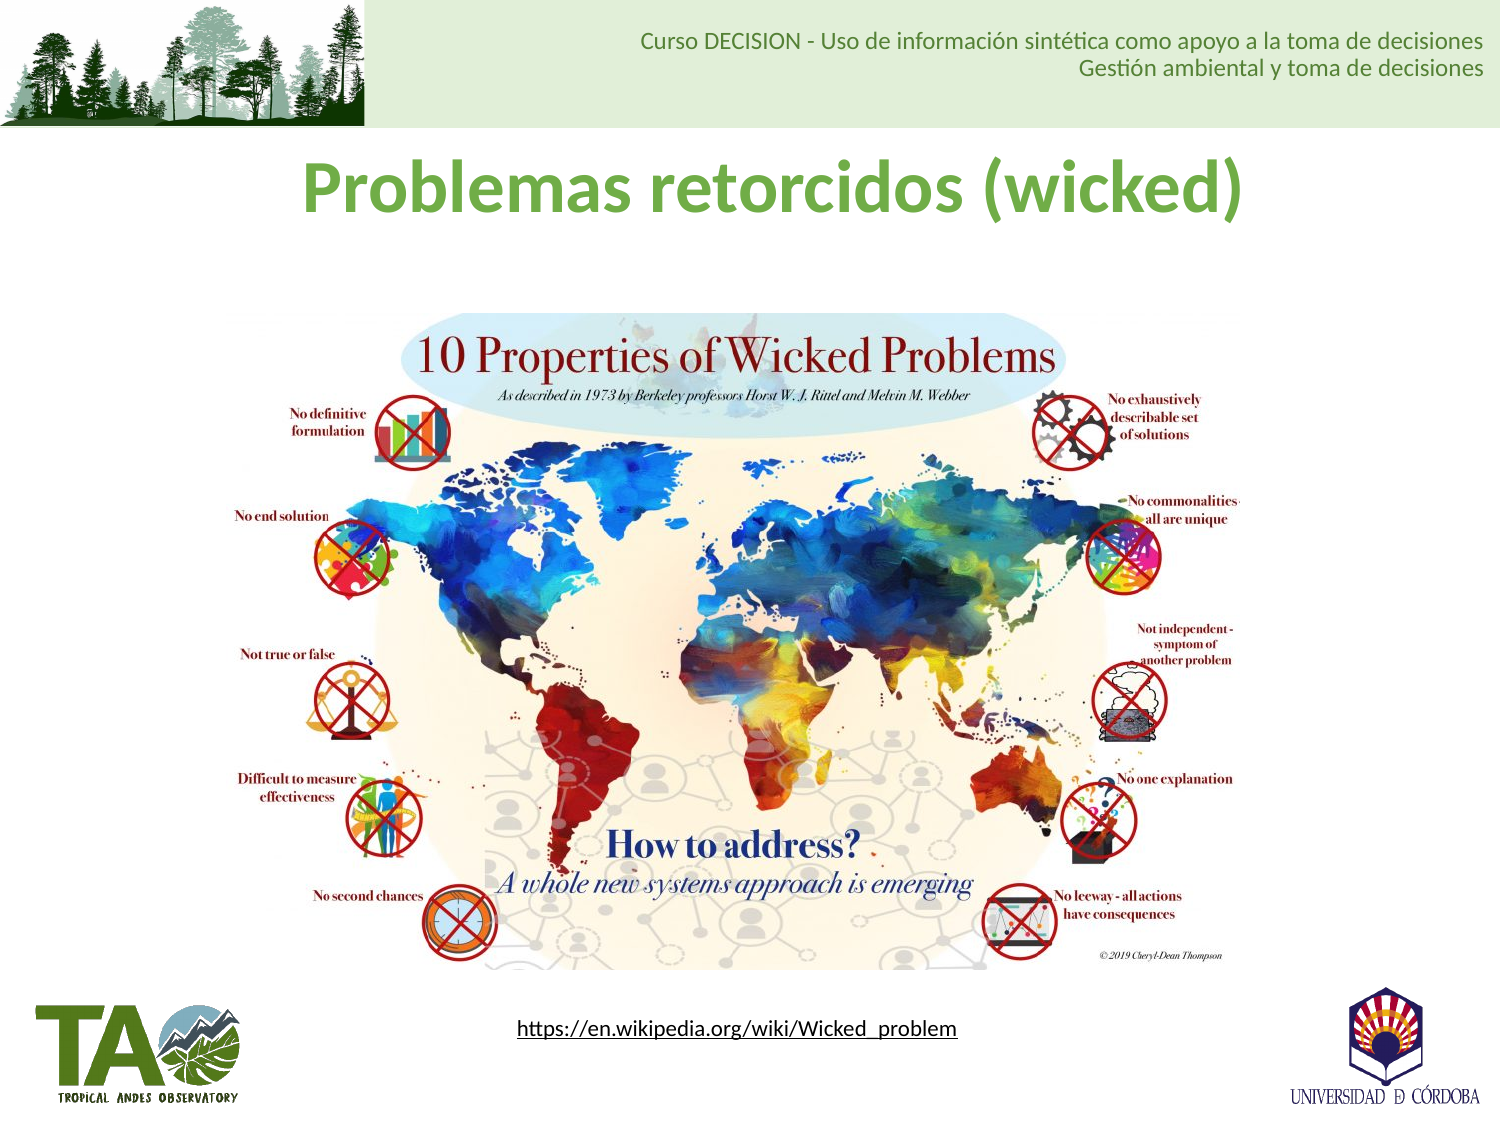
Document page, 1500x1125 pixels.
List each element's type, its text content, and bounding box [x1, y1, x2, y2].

text_box [365, 0, 1500, 127]
text_box https://en.wikipedia.org/wiki/Wicked_problem [501, 1005, 999, 1049]
picture [1290, 987, 1480, 1105]
text_box Problemas retorcidos (wicked) [226, 129, 1306, 235]
picture [0, 0, 365, 127]
picture [226, 313, 1240, 970]
picture [35, 1005, 240, 1105]
text_box Curso DECISION - Uso de información sintética como apoyo a la toma de decisiones Gestión ambiental y toma de decisiones [456, 20, 1500, 90]
